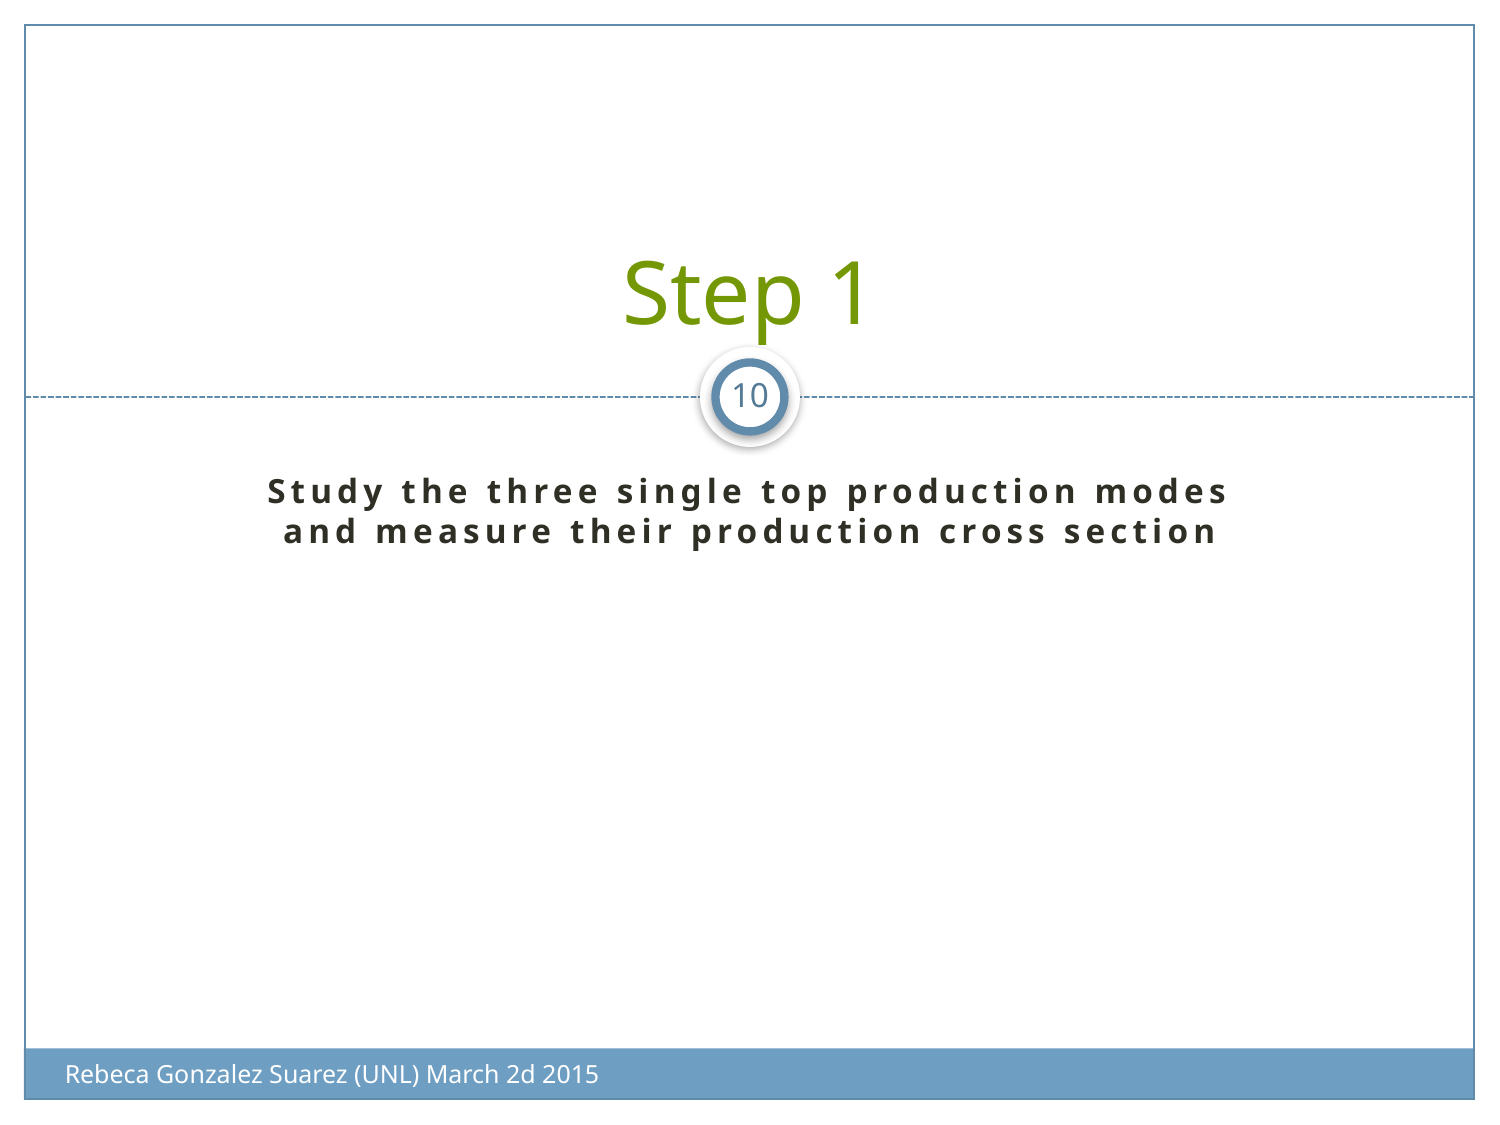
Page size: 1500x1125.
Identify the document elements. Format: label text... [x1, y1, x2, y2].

slide_number 10 [712, 360, 788, 434]
title Step 1 [112, 62, 1388, 350]
subtitle Study the three single top production modes and measure their production cross section [225, 462, 1275, 750]
footer Rebeca Gonzalez Suarez (UNL) March 2d 2015 [50, 1051, 638, 1112]
